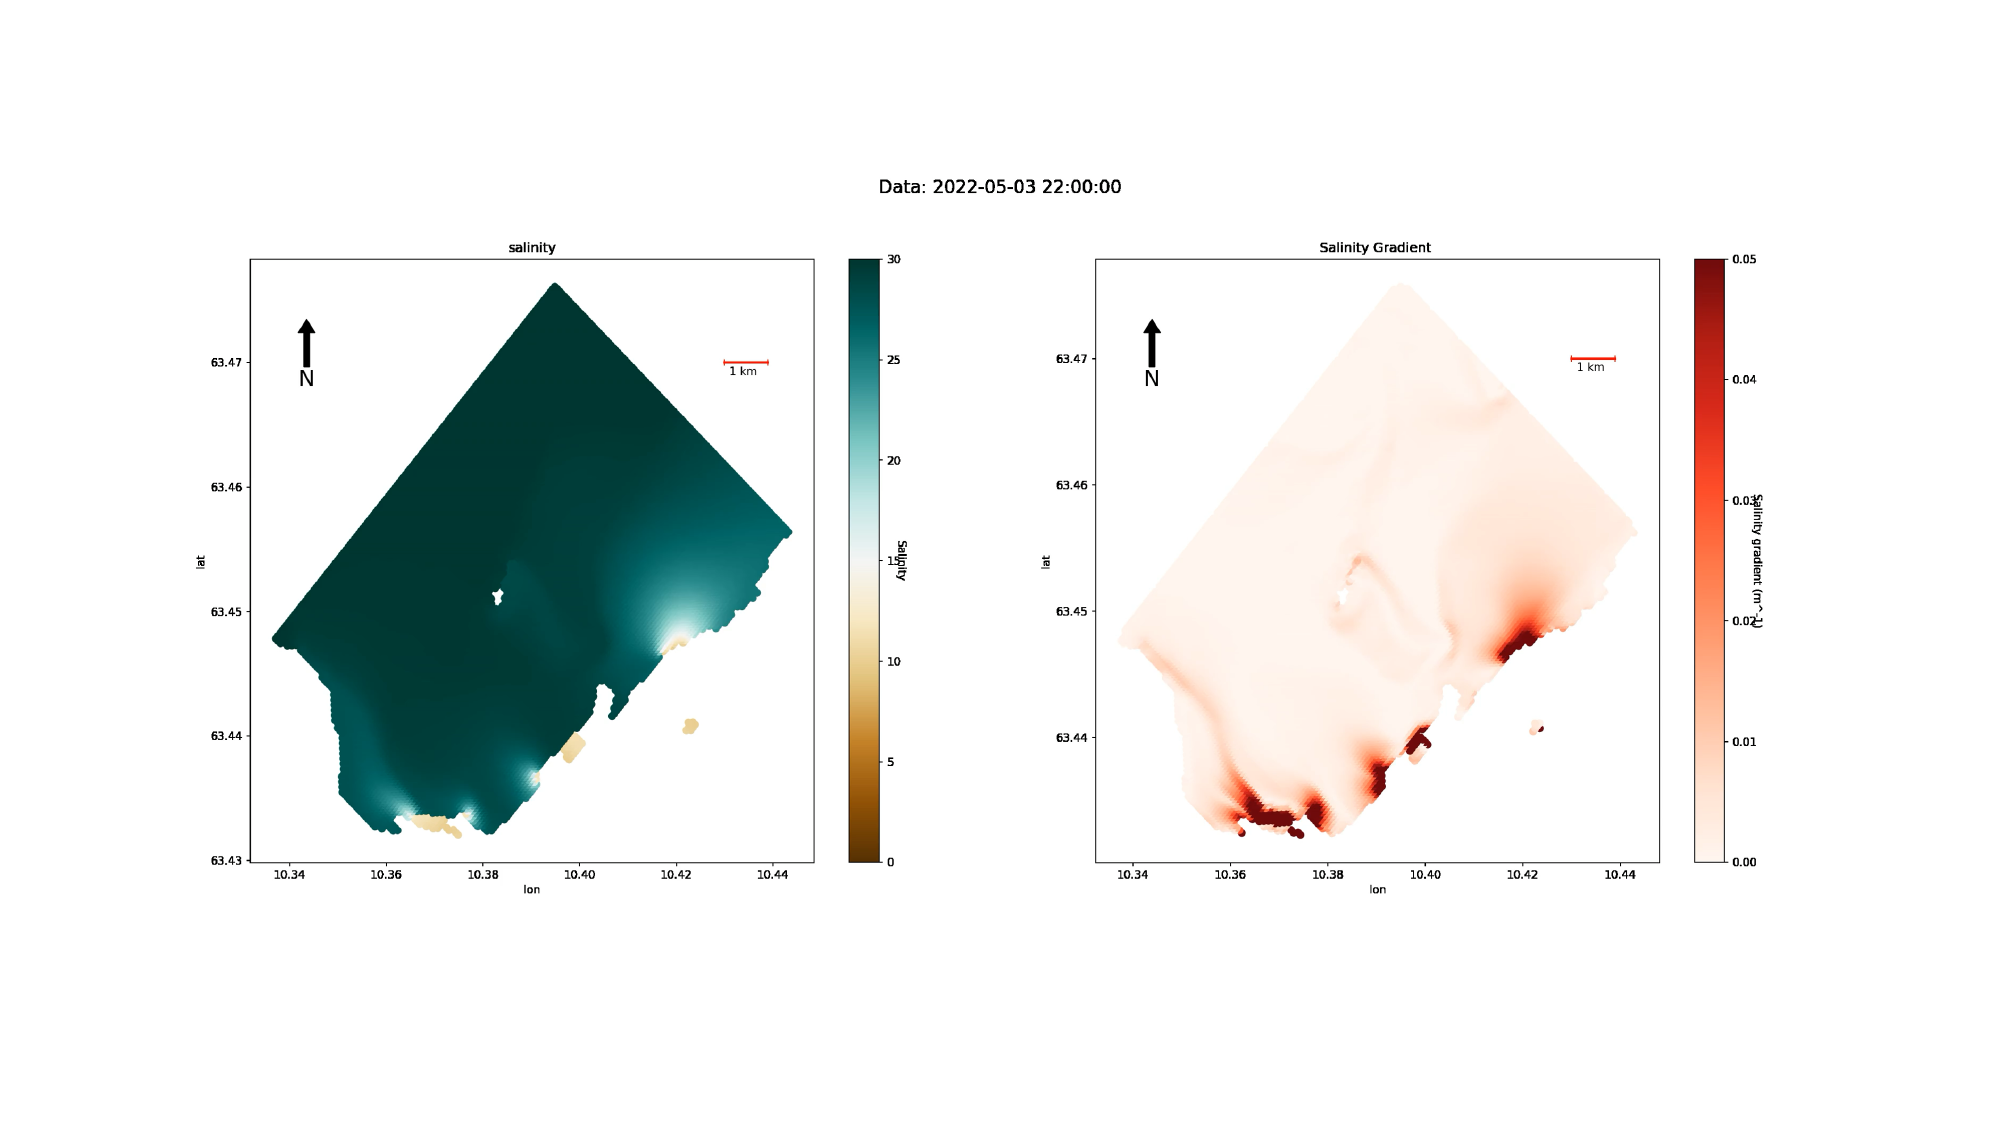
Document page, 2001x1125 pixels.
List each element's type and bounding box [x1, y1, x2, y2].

text_box [0, 162, 2000, 963]
